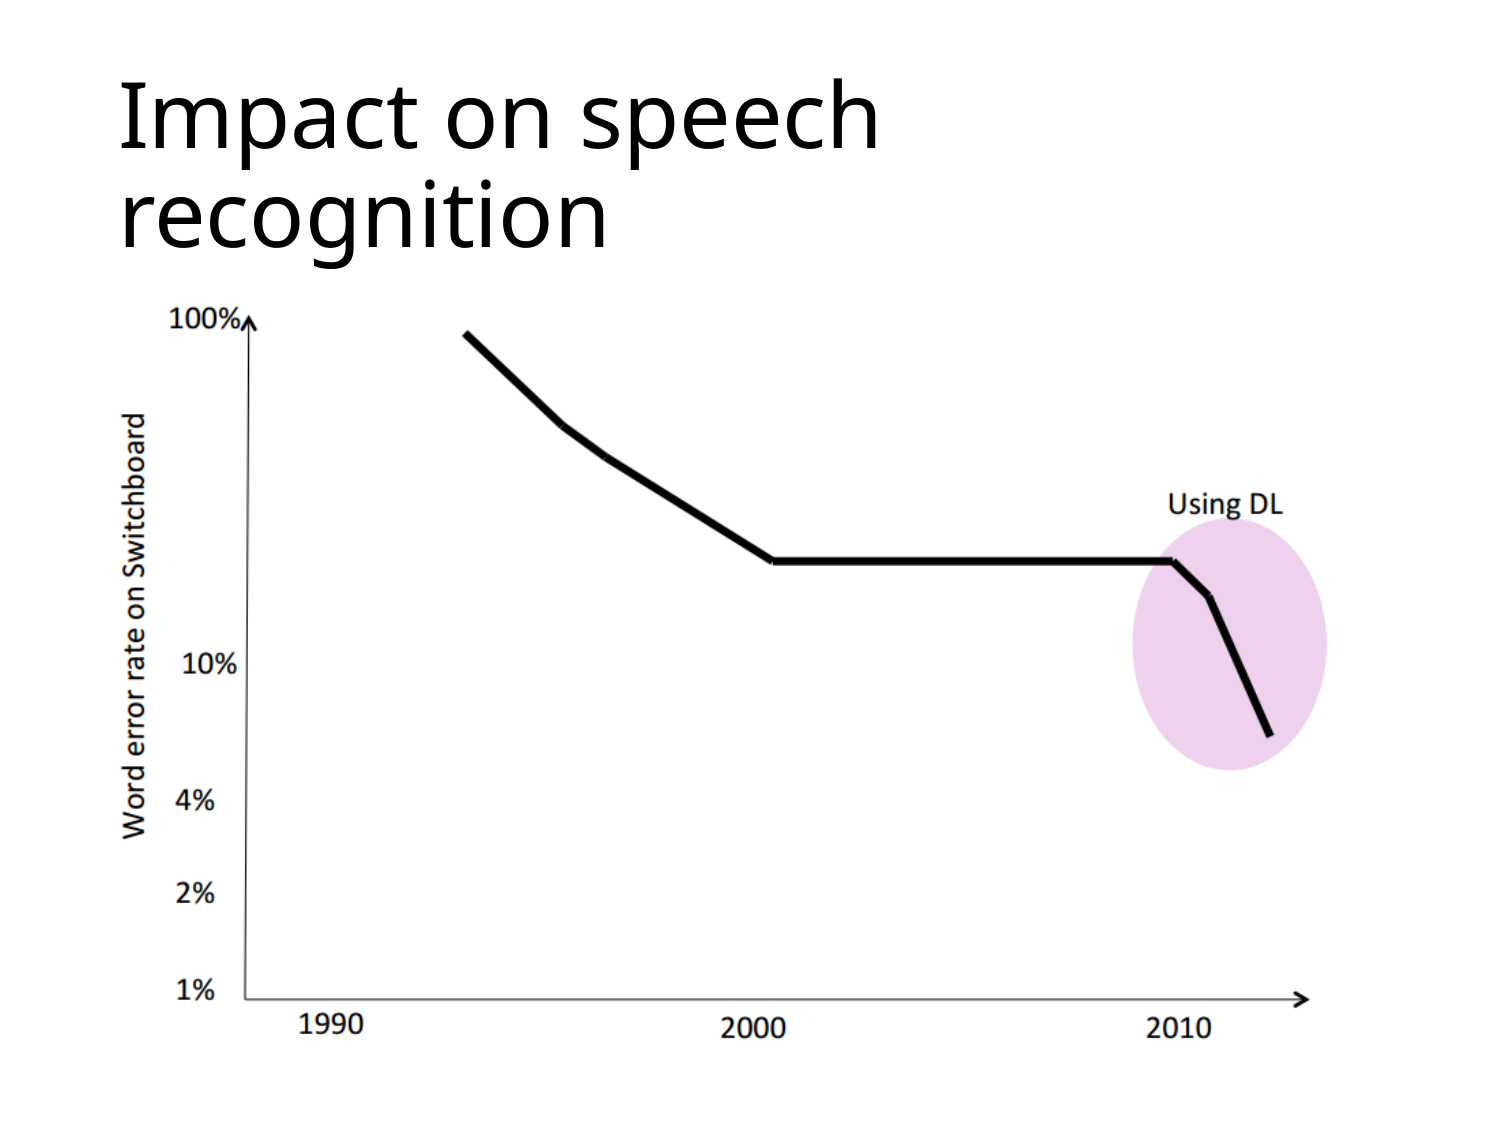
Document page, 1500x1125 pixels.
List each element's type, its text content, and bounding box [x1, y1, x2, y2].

title Impact on speech recognition [103, 59, 1397, 278]
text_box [103, 277, 1337, 1059]
